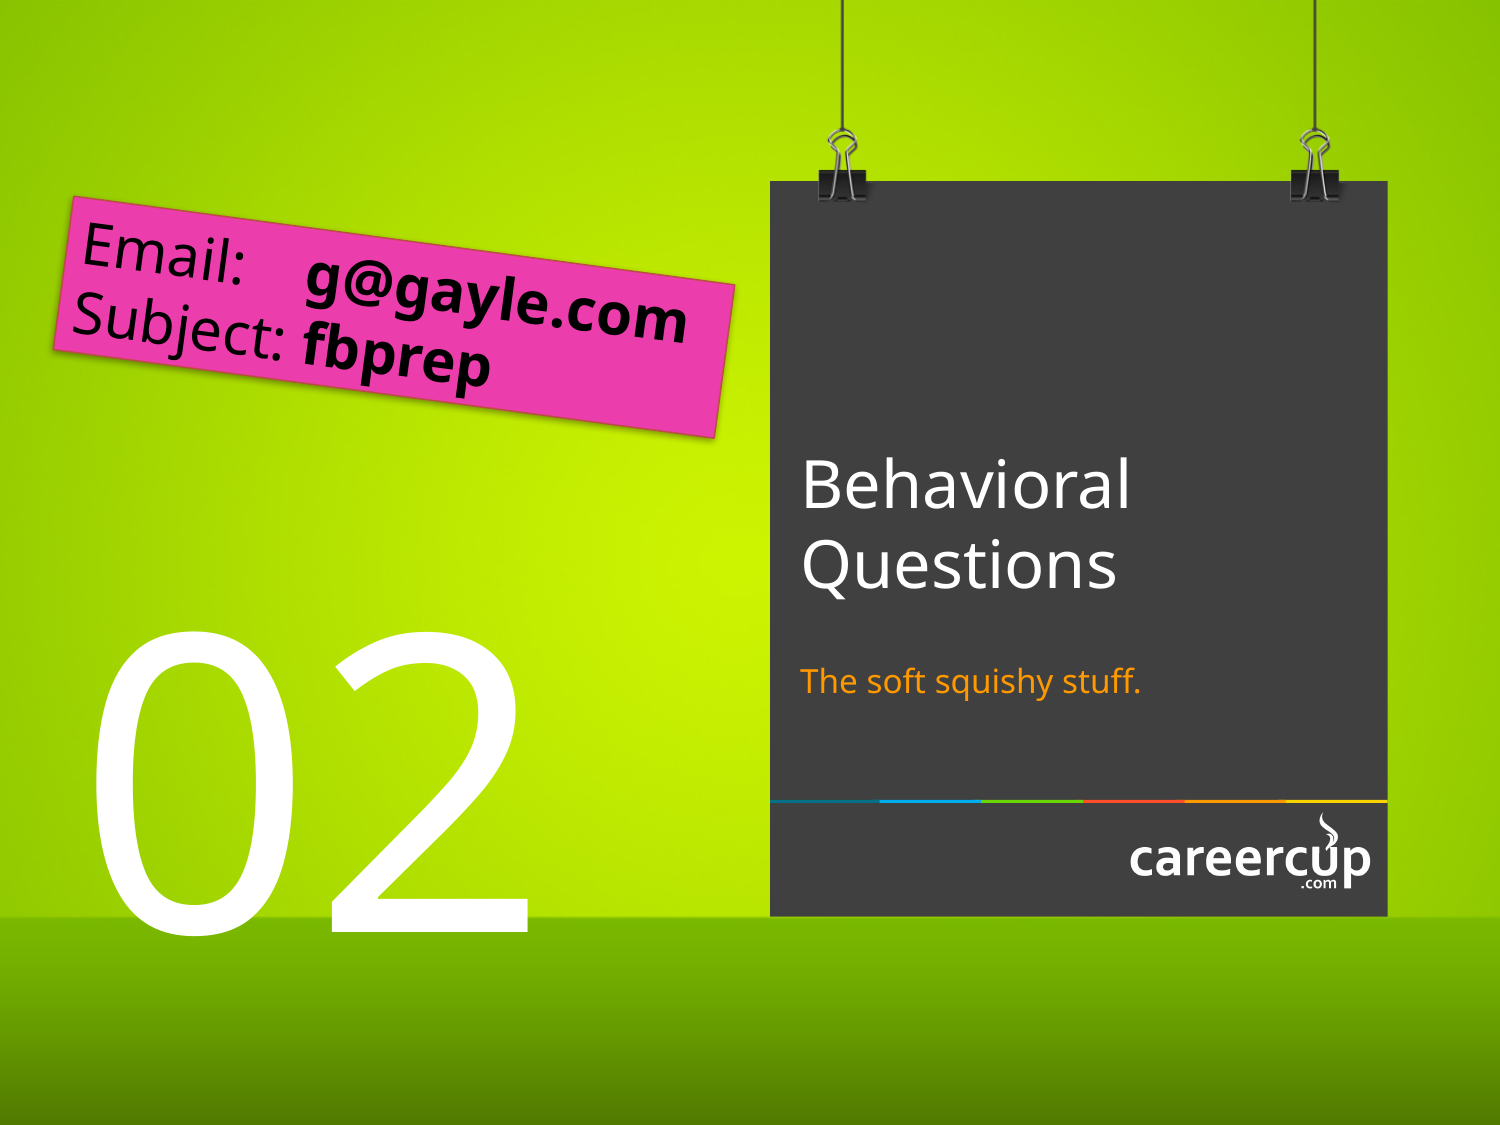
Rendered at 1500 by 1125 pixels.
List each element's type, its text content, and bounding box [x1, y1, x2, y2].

text_box Email: g@gayle.com Subject: fbprep [52, 195, 736, 439]
list 02 [5, 574, 621, 1024]
picture [0, 0, 1500, 1125]
list The soft squishy stuff. [785, 656, 1365, 705]
list Behavioral Questions [785, 420, 1365, 610]
